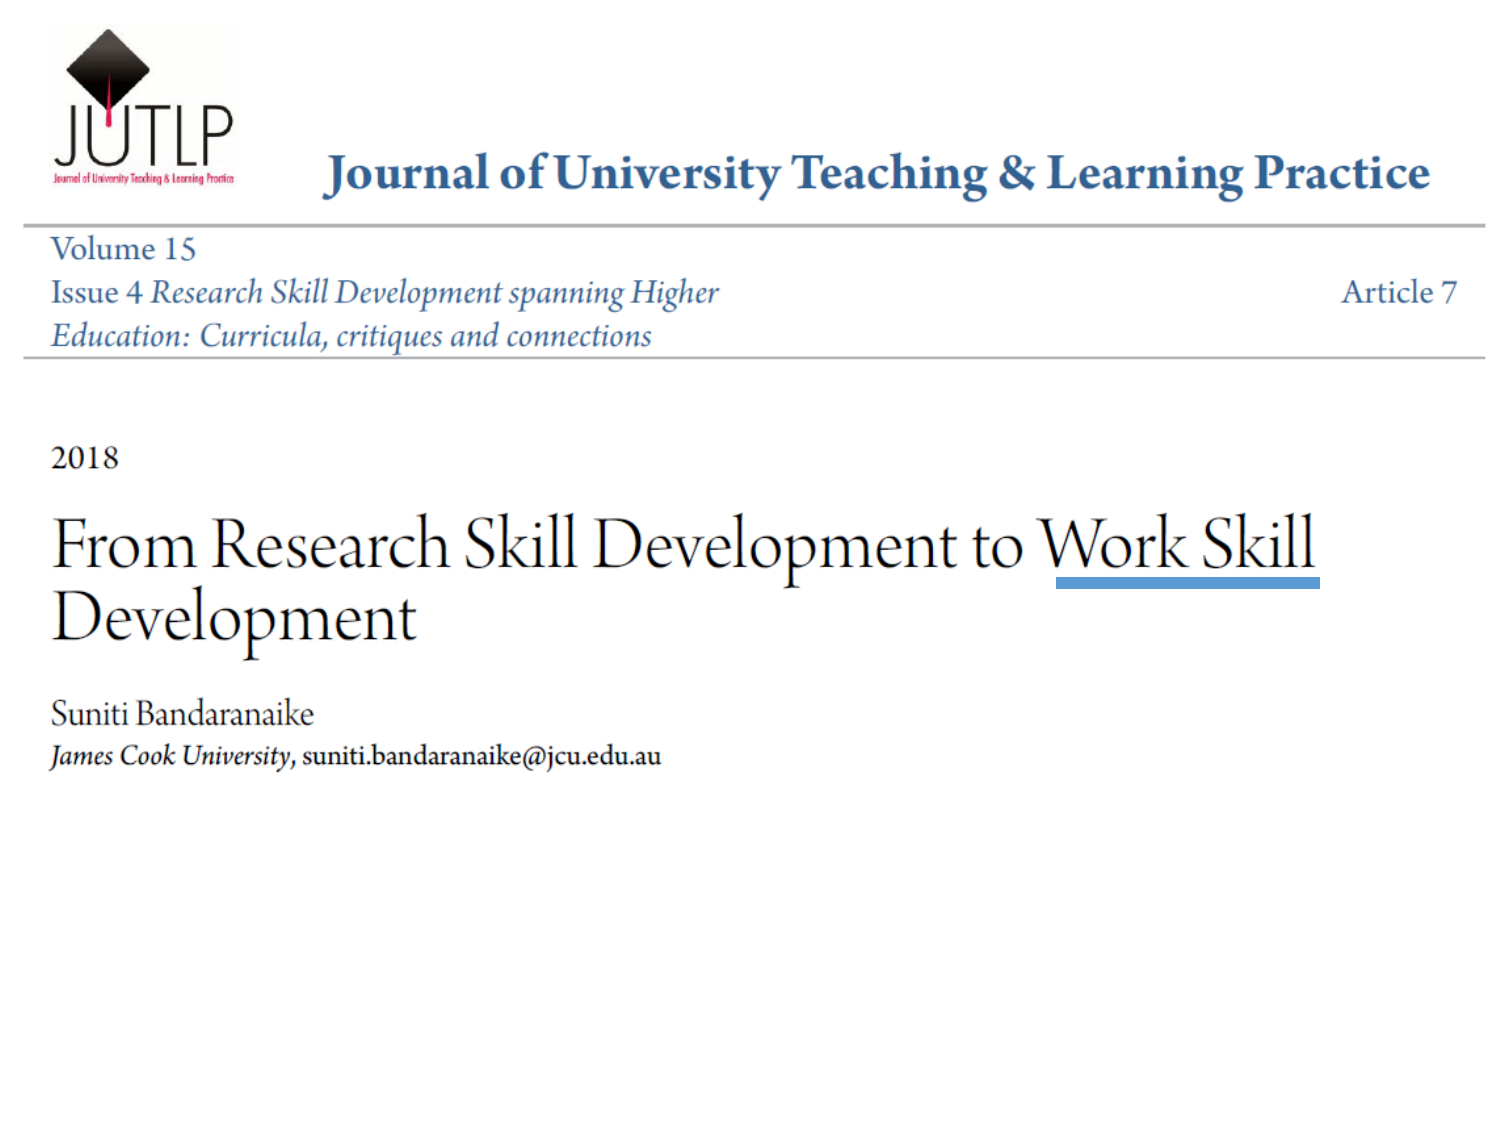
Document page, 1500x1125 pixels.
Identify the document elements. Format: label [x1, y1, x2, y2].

picture [0, 0, 1500, 813]
